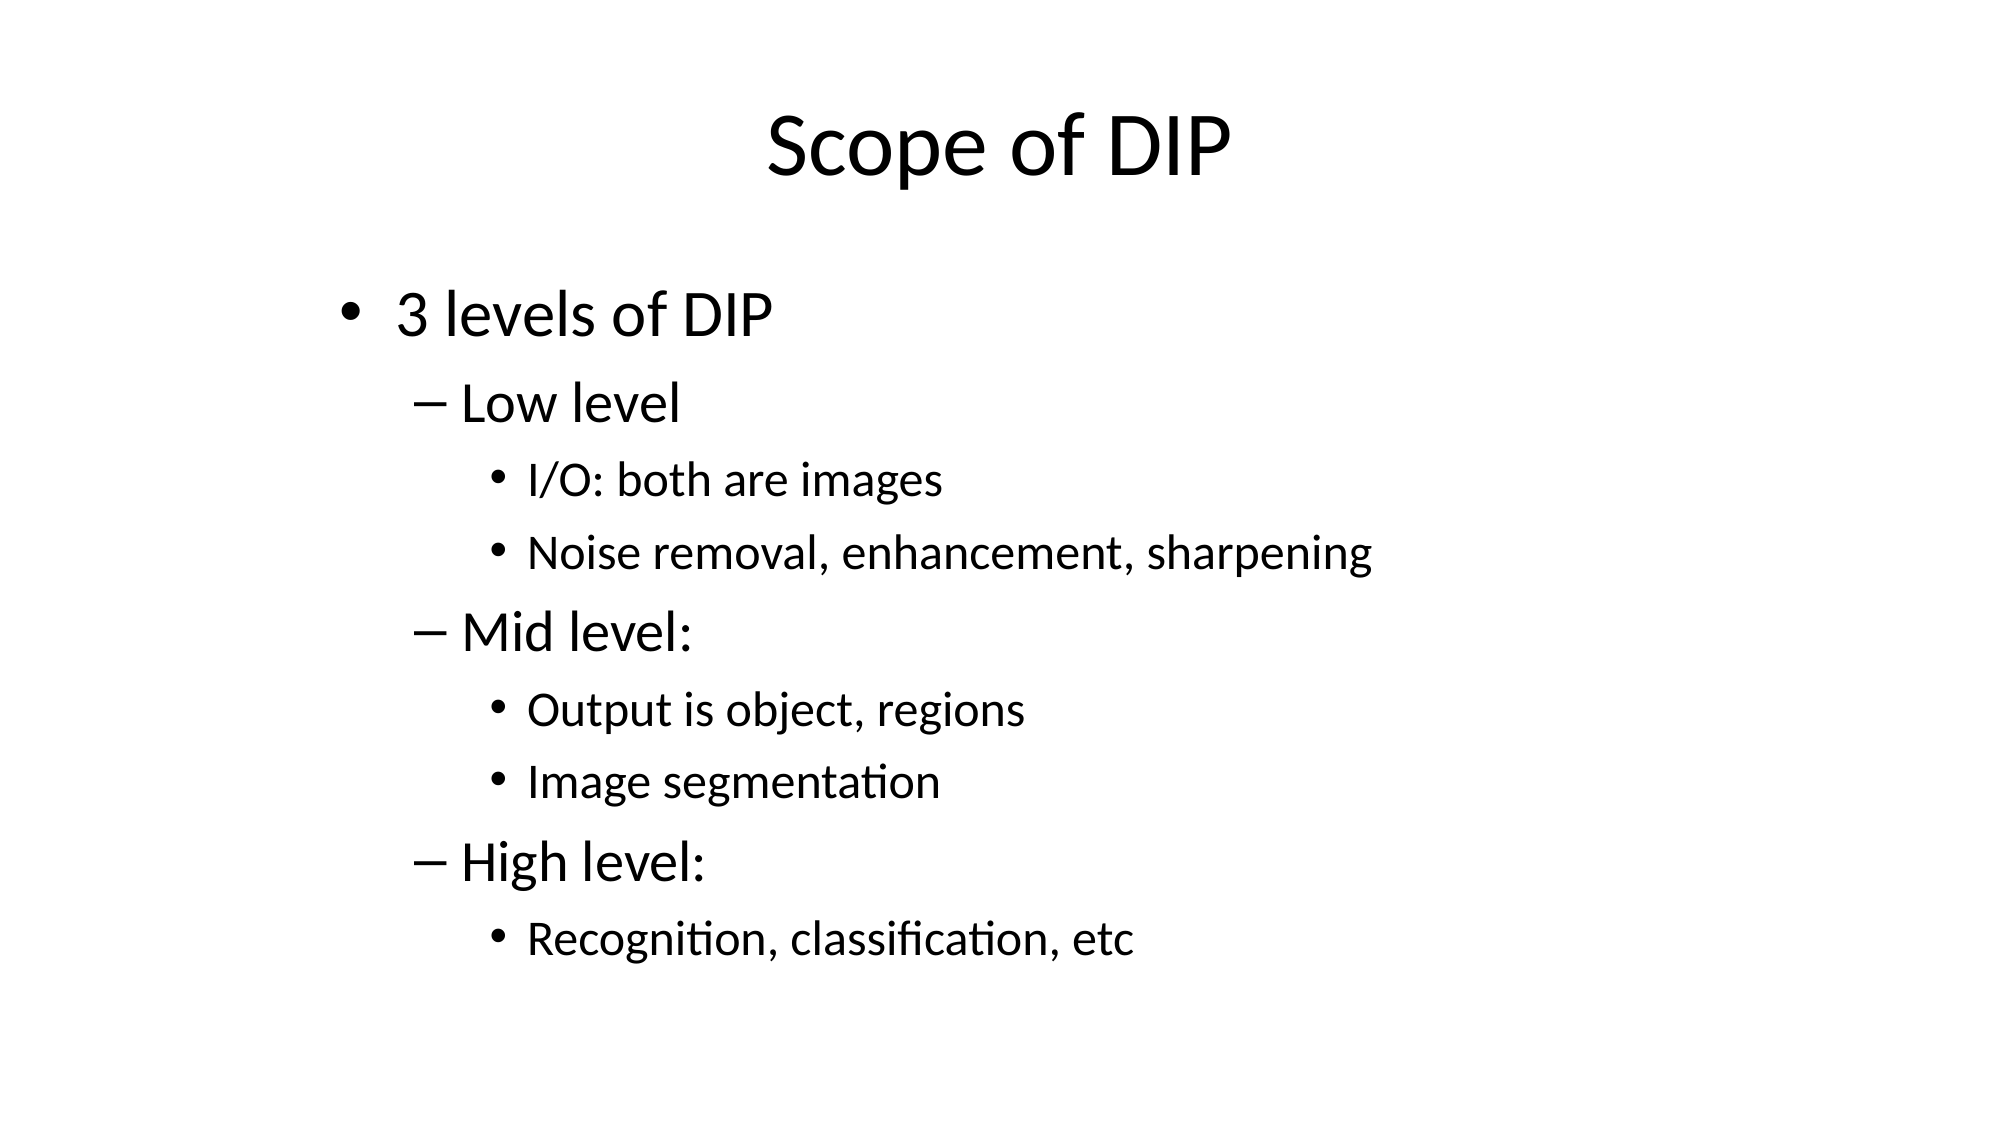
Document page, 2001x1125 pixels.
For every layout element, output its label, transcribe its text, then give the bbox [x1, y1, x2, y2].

text_box Scope of DIP [324, 45, 1675, 233]
text_box 3 levels of DIP Low level I/O: both are images Noise removal, enhancement, sharpening Mid level: Output is object, regions Image segmentation High level: Recognition, classification, etc [324, 262, 1675, 1005]
